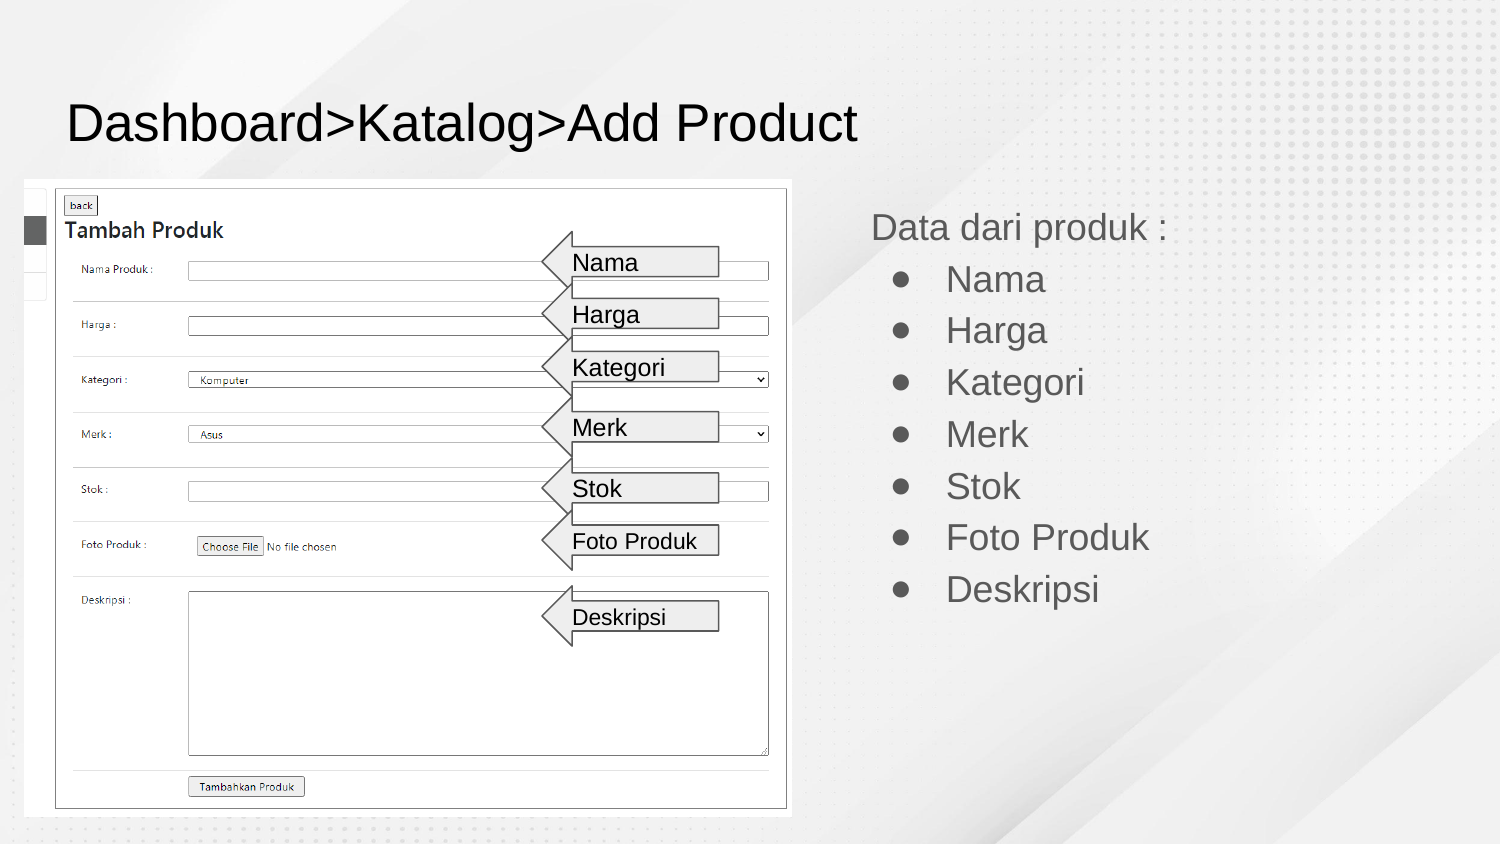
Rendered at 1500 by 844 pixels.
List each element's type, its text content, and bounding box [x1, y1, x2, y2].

title Dashboard>Katalog>Add Product [51, 72, 1449, 167]
picture [0, 0, 1500, 844]
list Data dari produk : Nama Harga Kategori Merk Stok Foto Produk Deskripsi [855, 181, 1388, 744]
